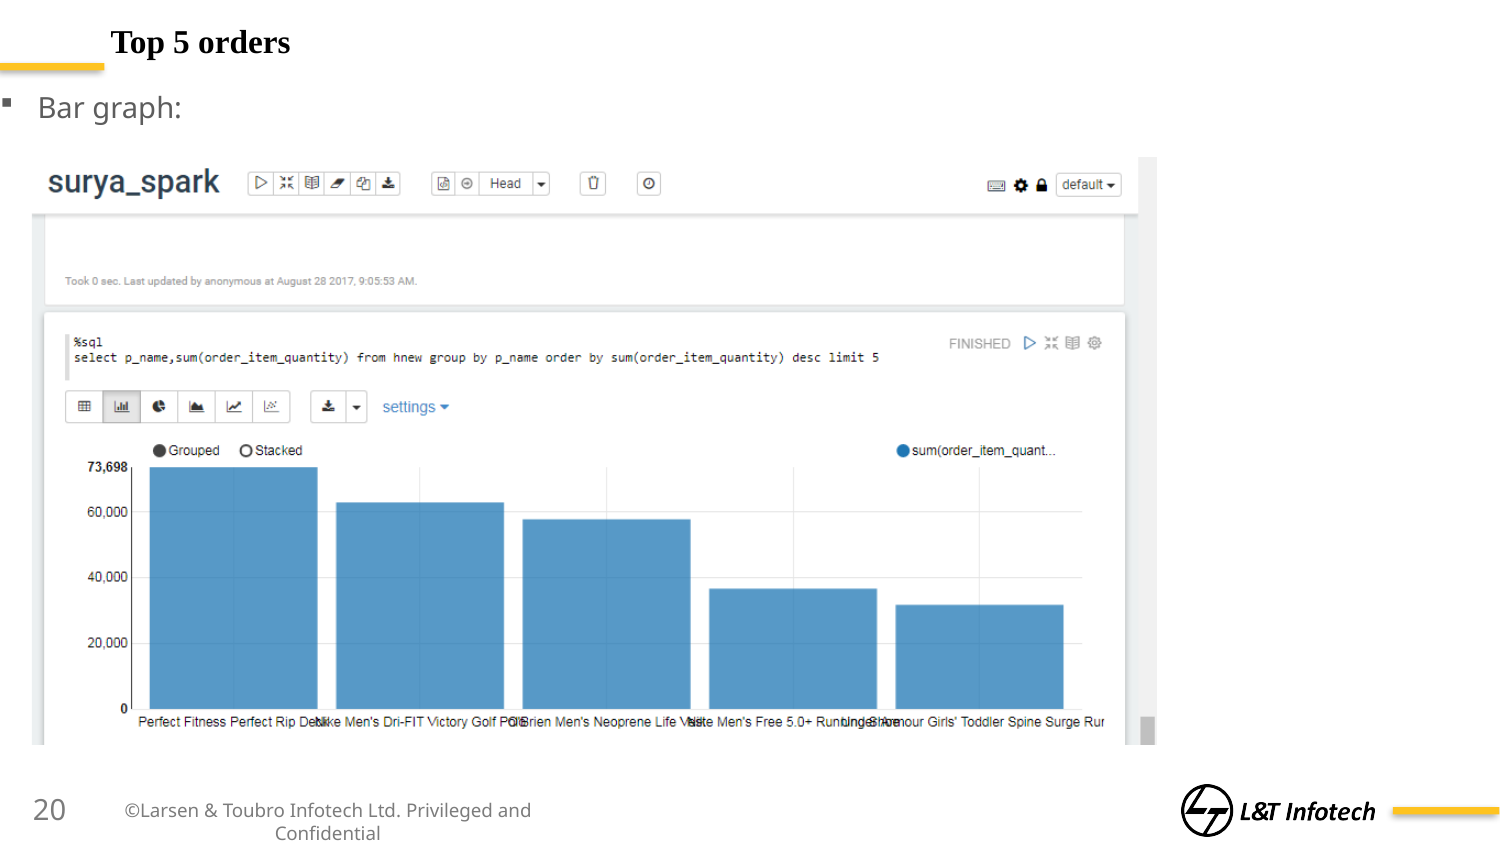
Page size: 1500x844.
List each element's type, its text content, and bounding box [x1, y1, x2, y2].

picture [31, 157, 1158, 745]
title Top 5 orders [110, 19, 1428, 61]
list Bar graph: [0, 88, 704, 141]
picture [1181, 784, 1375, 837]
